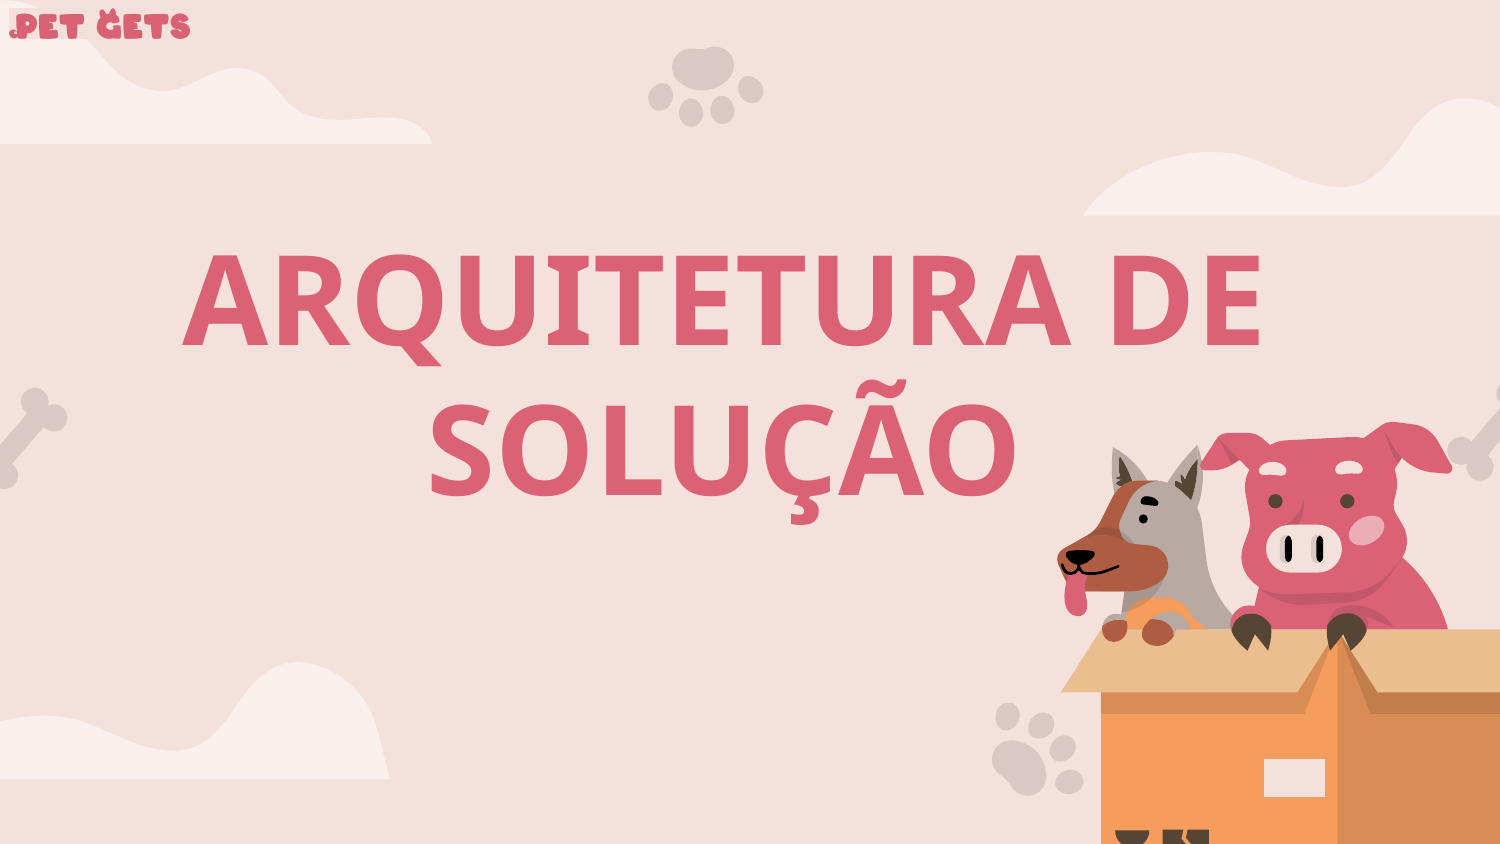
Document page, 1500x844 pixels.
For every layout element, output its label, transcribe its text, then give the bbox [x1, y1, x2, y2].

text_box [1055, 421, 1500, 844]
picture [9, 7, 191, 40]
text_box ARQUITETURA DE SOLUÇÃO [20, 212, 1429, 528]
